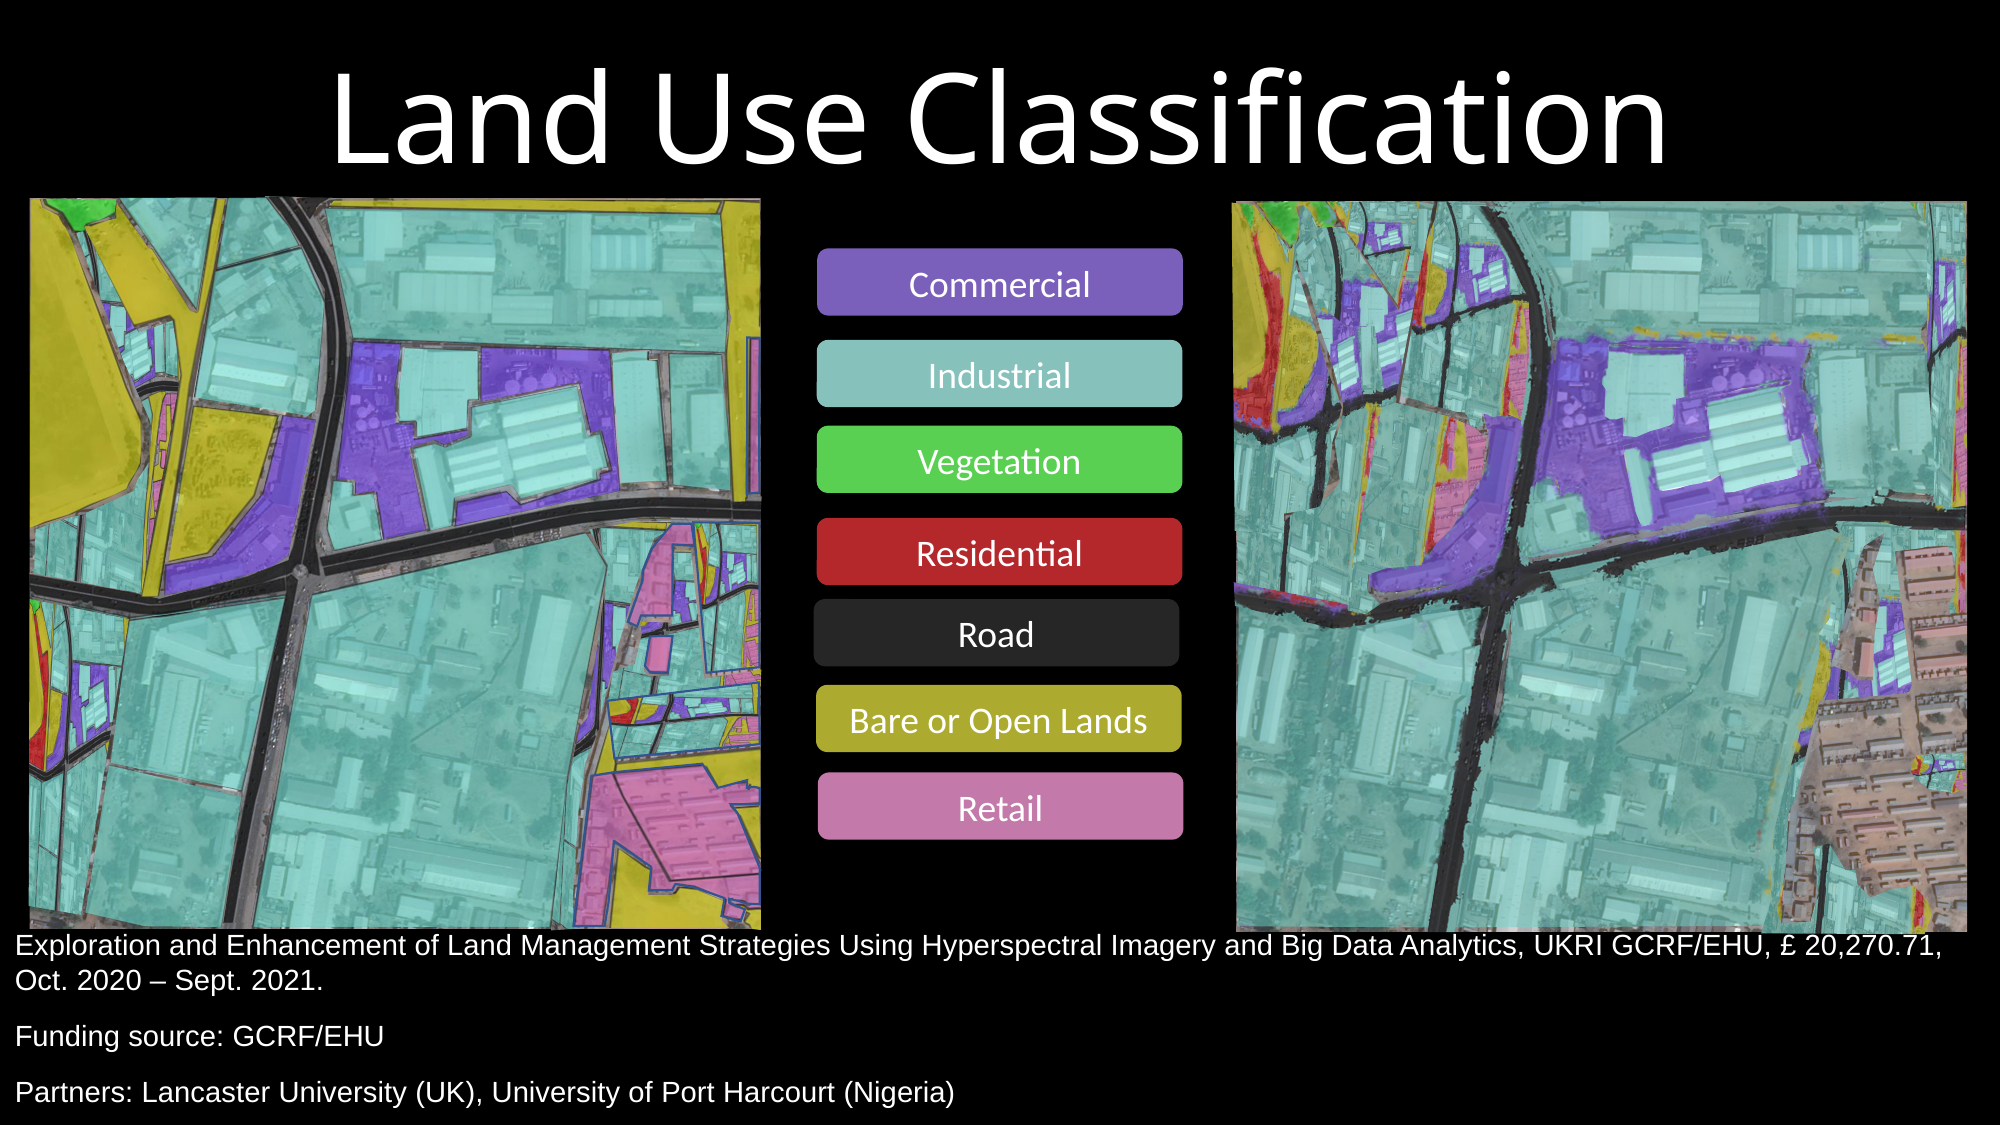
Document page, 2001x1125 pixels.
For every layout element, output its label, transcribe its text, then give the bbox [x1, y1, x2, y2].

picture [1235, 201, 1968, 932]
picture [29, 198, 761, 929]
text_box Commercial [816, 247, 1184, 317]
text_box Residential [815, 516, 1184, 587]
text_box Land Use Classification [240, 0, 1760, 198]
text_box Road [812, 597, 1181, 668]
text_box Exploration and Enhancement of Land Management Strategies Using Hyperspectral Imagery and Big Data Analytics, UKRI GCRF/EHU, £ 20,270.71, Oct. 2020 – Sept. 2021. Funding source: GCRF/EHU Partners: Lancaster University (UK), University of Port Harcourt (Nigeria) [0, 919, 2000, 1116]
text_box Bare or Open Lands [814, 683, 1183, 754]
text_box [1230, 201, 1235, 532]
text_box Retail [816, 771, 1185, 841]
text_box Vegetation [815, 424, 1184, 494]
text_box Industrial [815, 338, 1184, 409]
